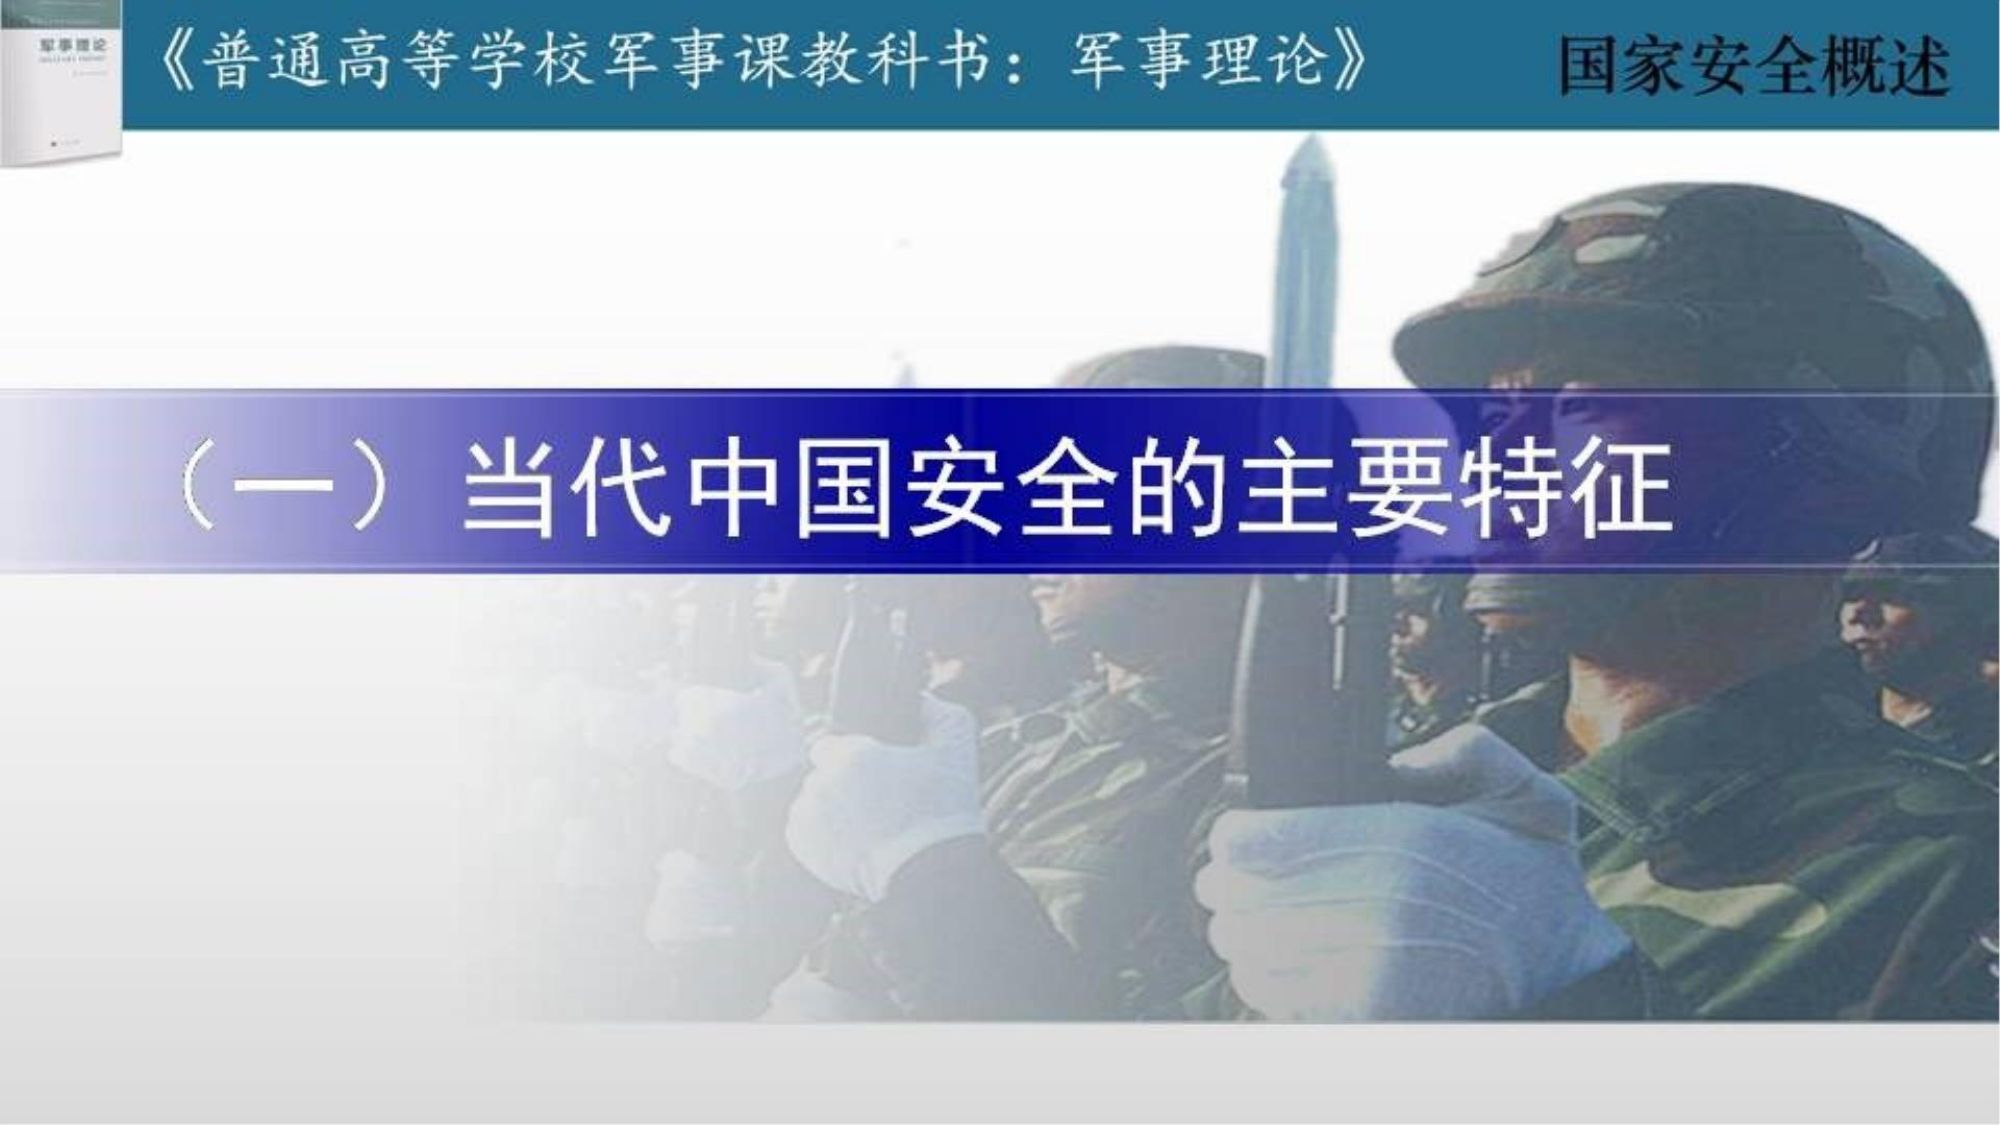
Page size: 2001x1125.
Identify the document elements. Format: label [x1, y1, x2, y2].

text_box [0, 0, 2000, 1125]
